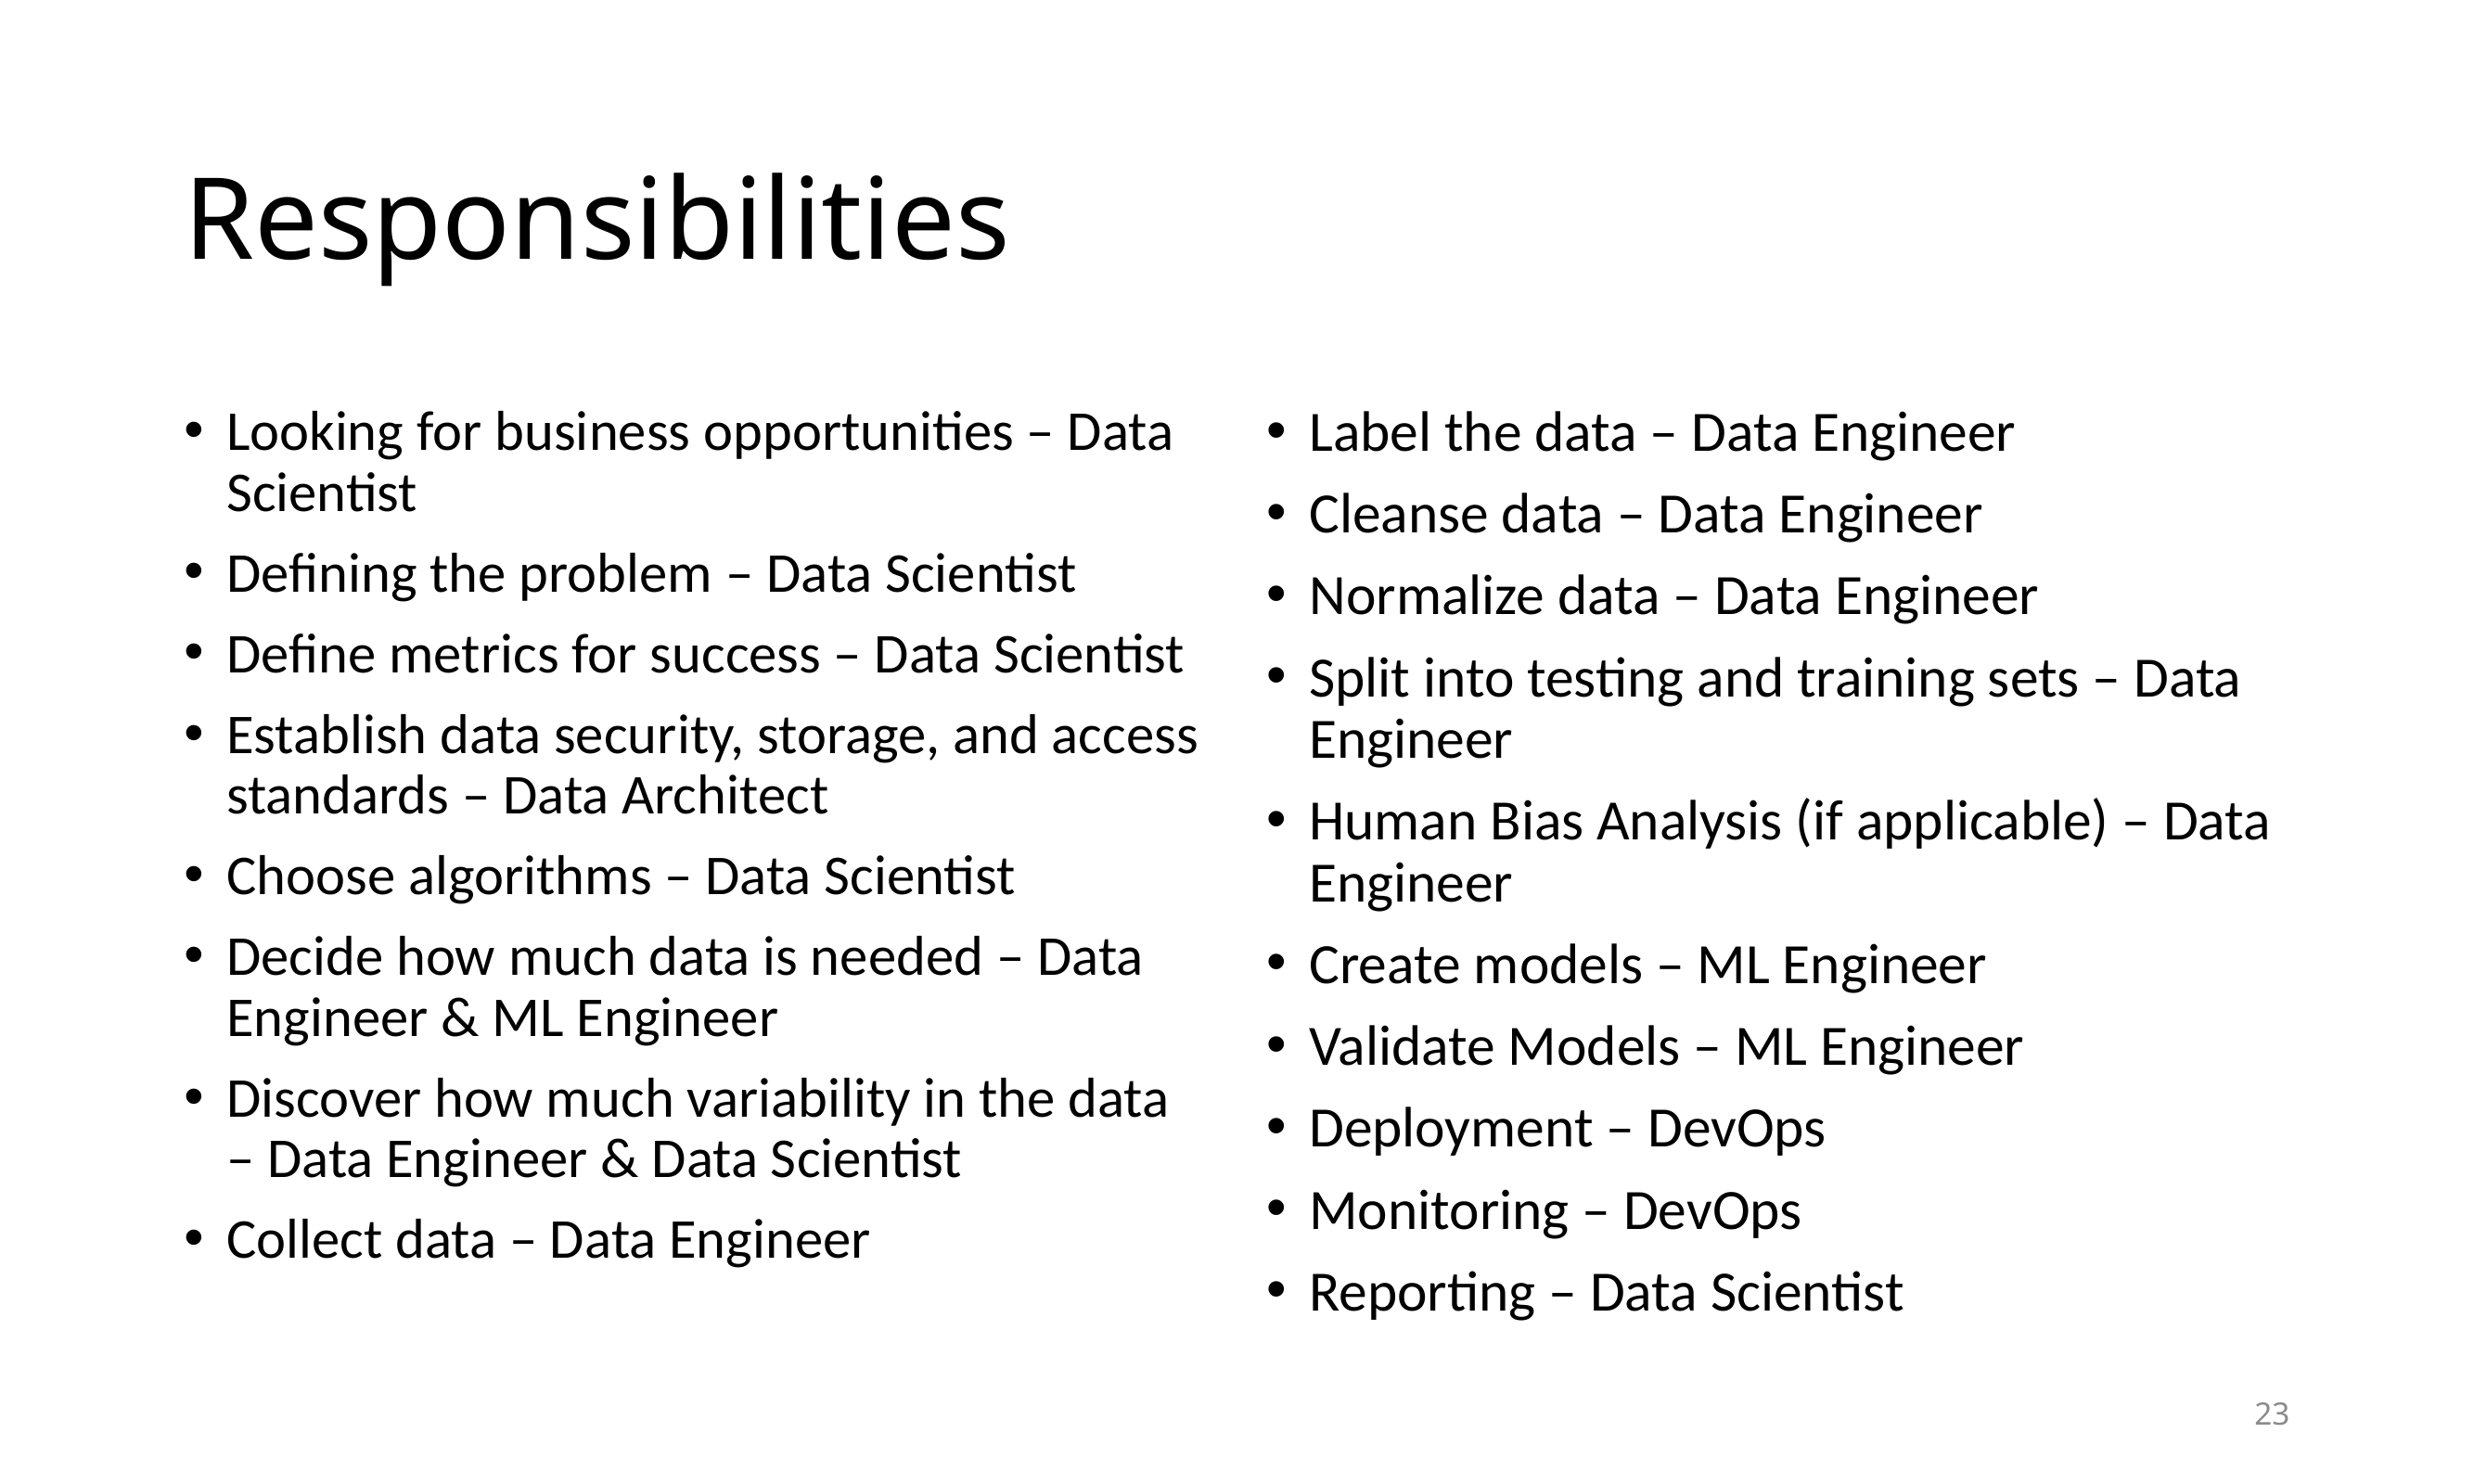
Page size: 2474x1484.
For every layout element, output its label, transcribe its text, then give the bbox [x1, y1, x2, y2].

list Looking for business opportunities – Data Scientist Defining the problem – Data Scientist Define metrics for success – Data Scientist Establish data security, storage, and access standards – Data Architect Choose algorithms – Data Scientist Decide how much data is needed – Data Engineer & ML Engineer Discover how much variability in the data – Data Engineer & Data Scientist Collect data – Data Engineer [170, 394, 1222, 1337]
title Responsibilities [170, 79, 2304, 366]
list Label the data – Data Engineer Cleanse data – Data Engineer Normalize data – Data Engineer Split into testing and training sets – Data Engineer Human Bias Analysis (if applicable) – Data Engineer Create models – ML Engineer Validate Models – ML Engineer Deployment – DevOps Monitoring – DevOps Reporting – Data Scientist [1252, 394, 2304, 1337]
slide_number 23 [1747, 1375, 2304, 1455]
